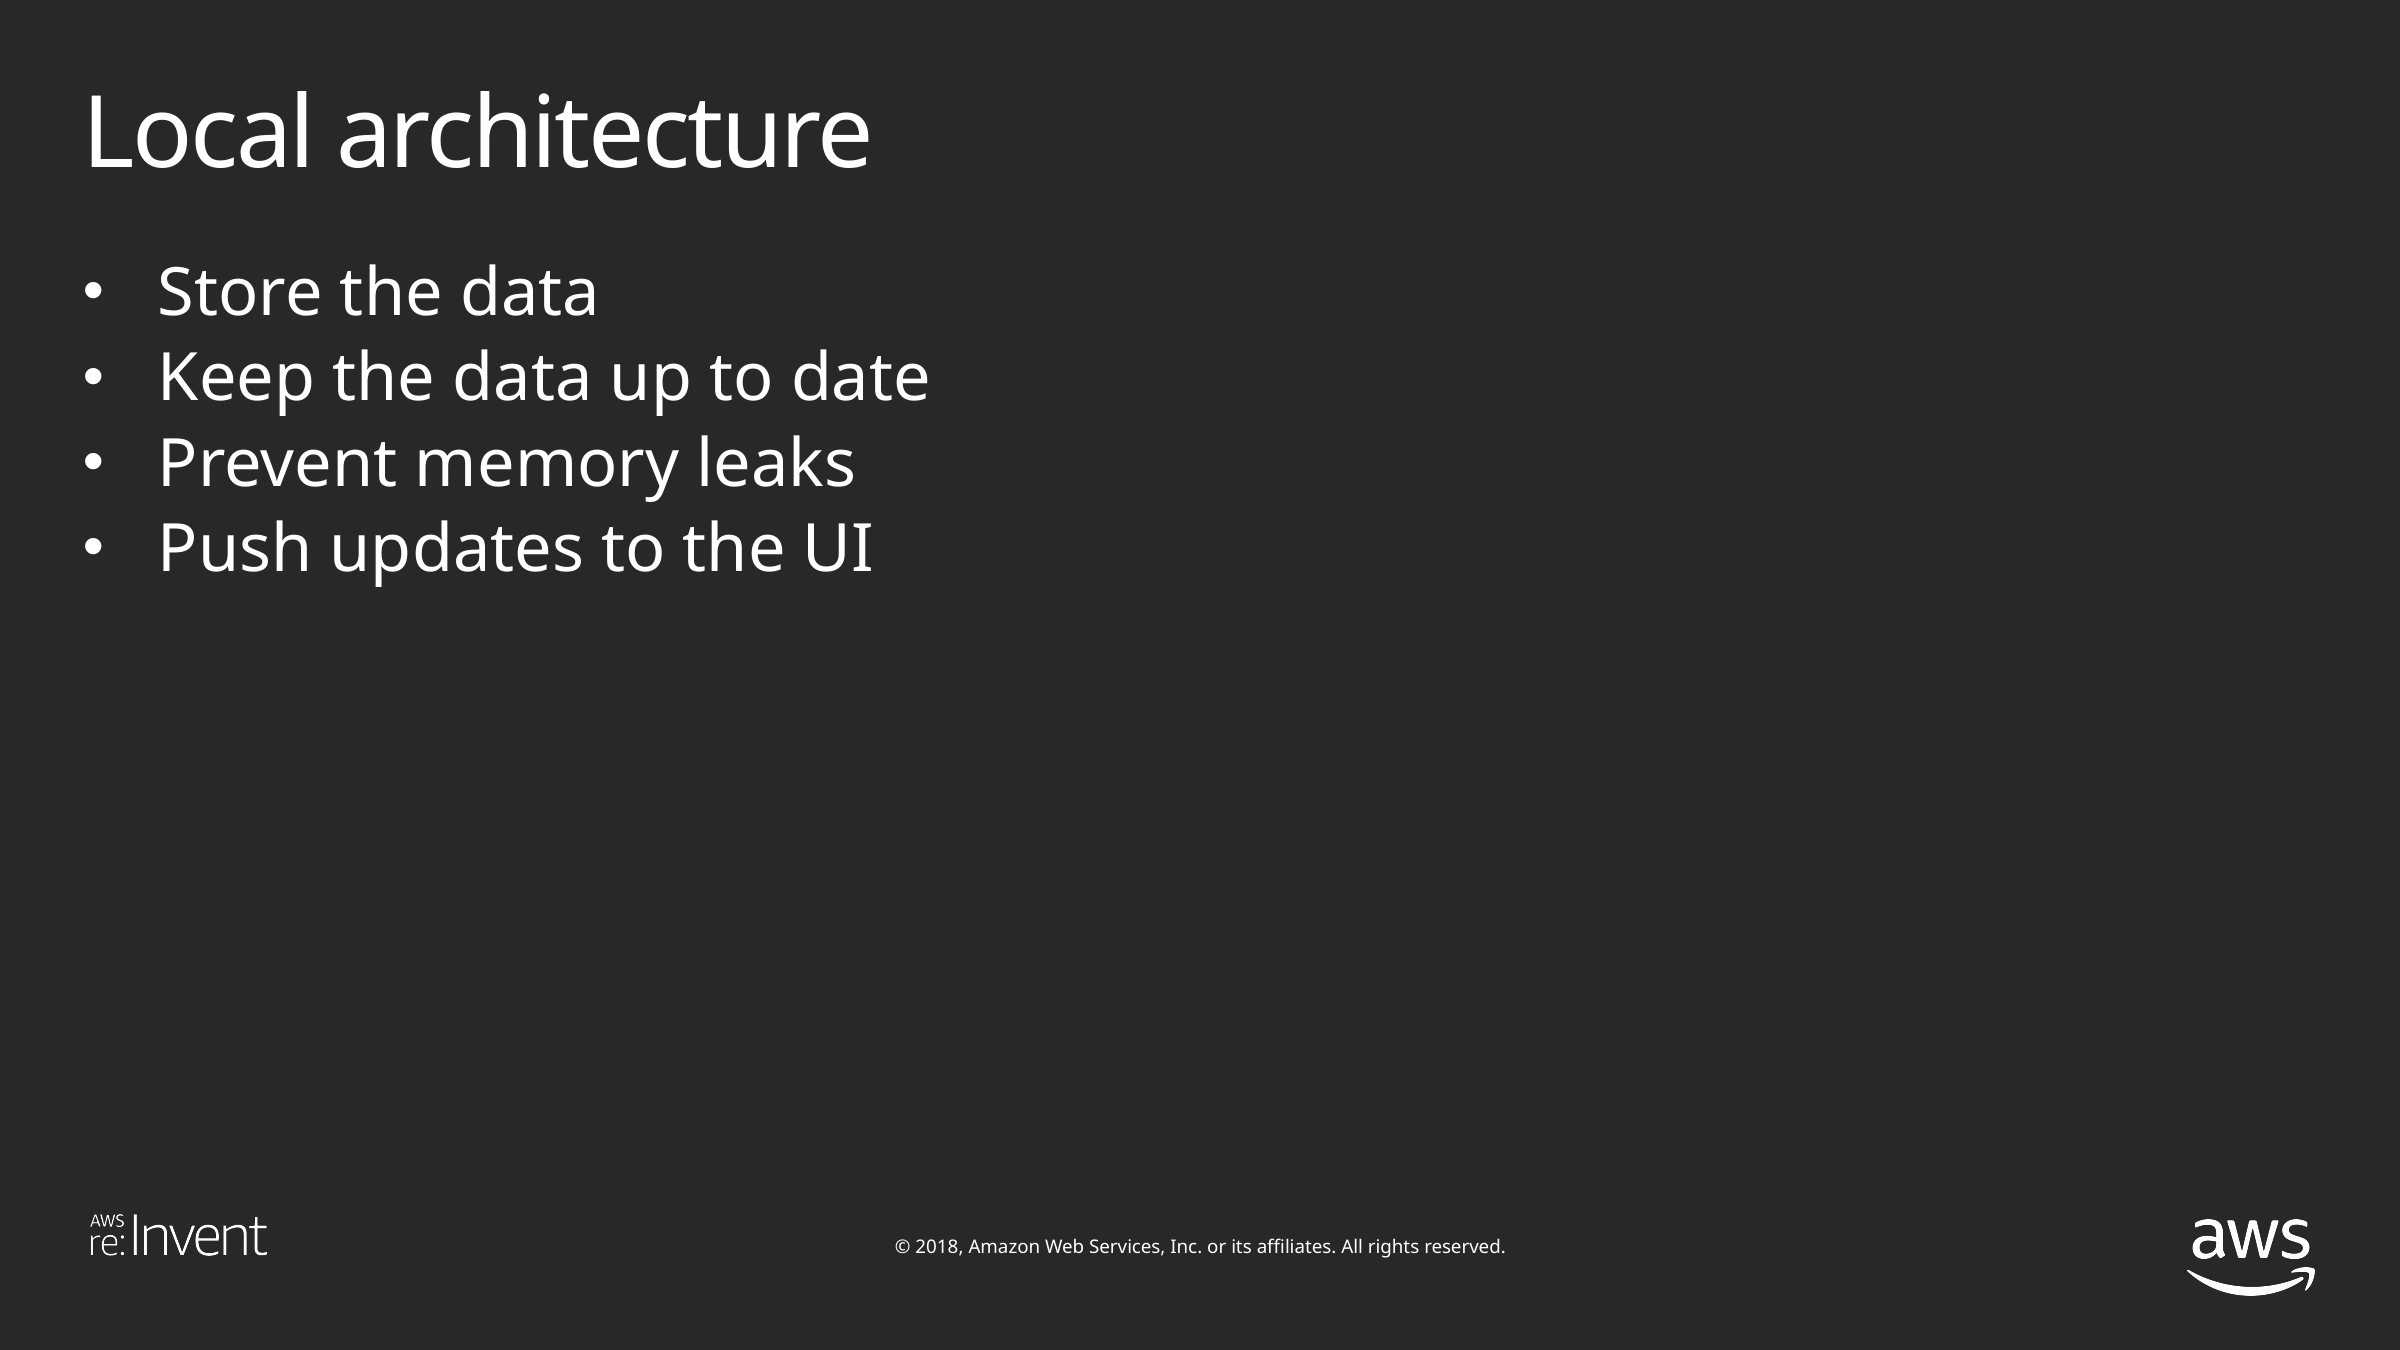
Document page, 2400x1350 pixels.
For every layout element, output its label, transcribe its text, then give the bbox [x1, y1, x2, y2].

title Local architecture [52, 56, 2348, 235]
picture [90, 1214, 267, 1256]
list Store the data Keep the data up to date Prevent memory leaks Push updates to the UI [52, 234, 2347, 622]
picture [2187, 1219, 2315, 1296]
